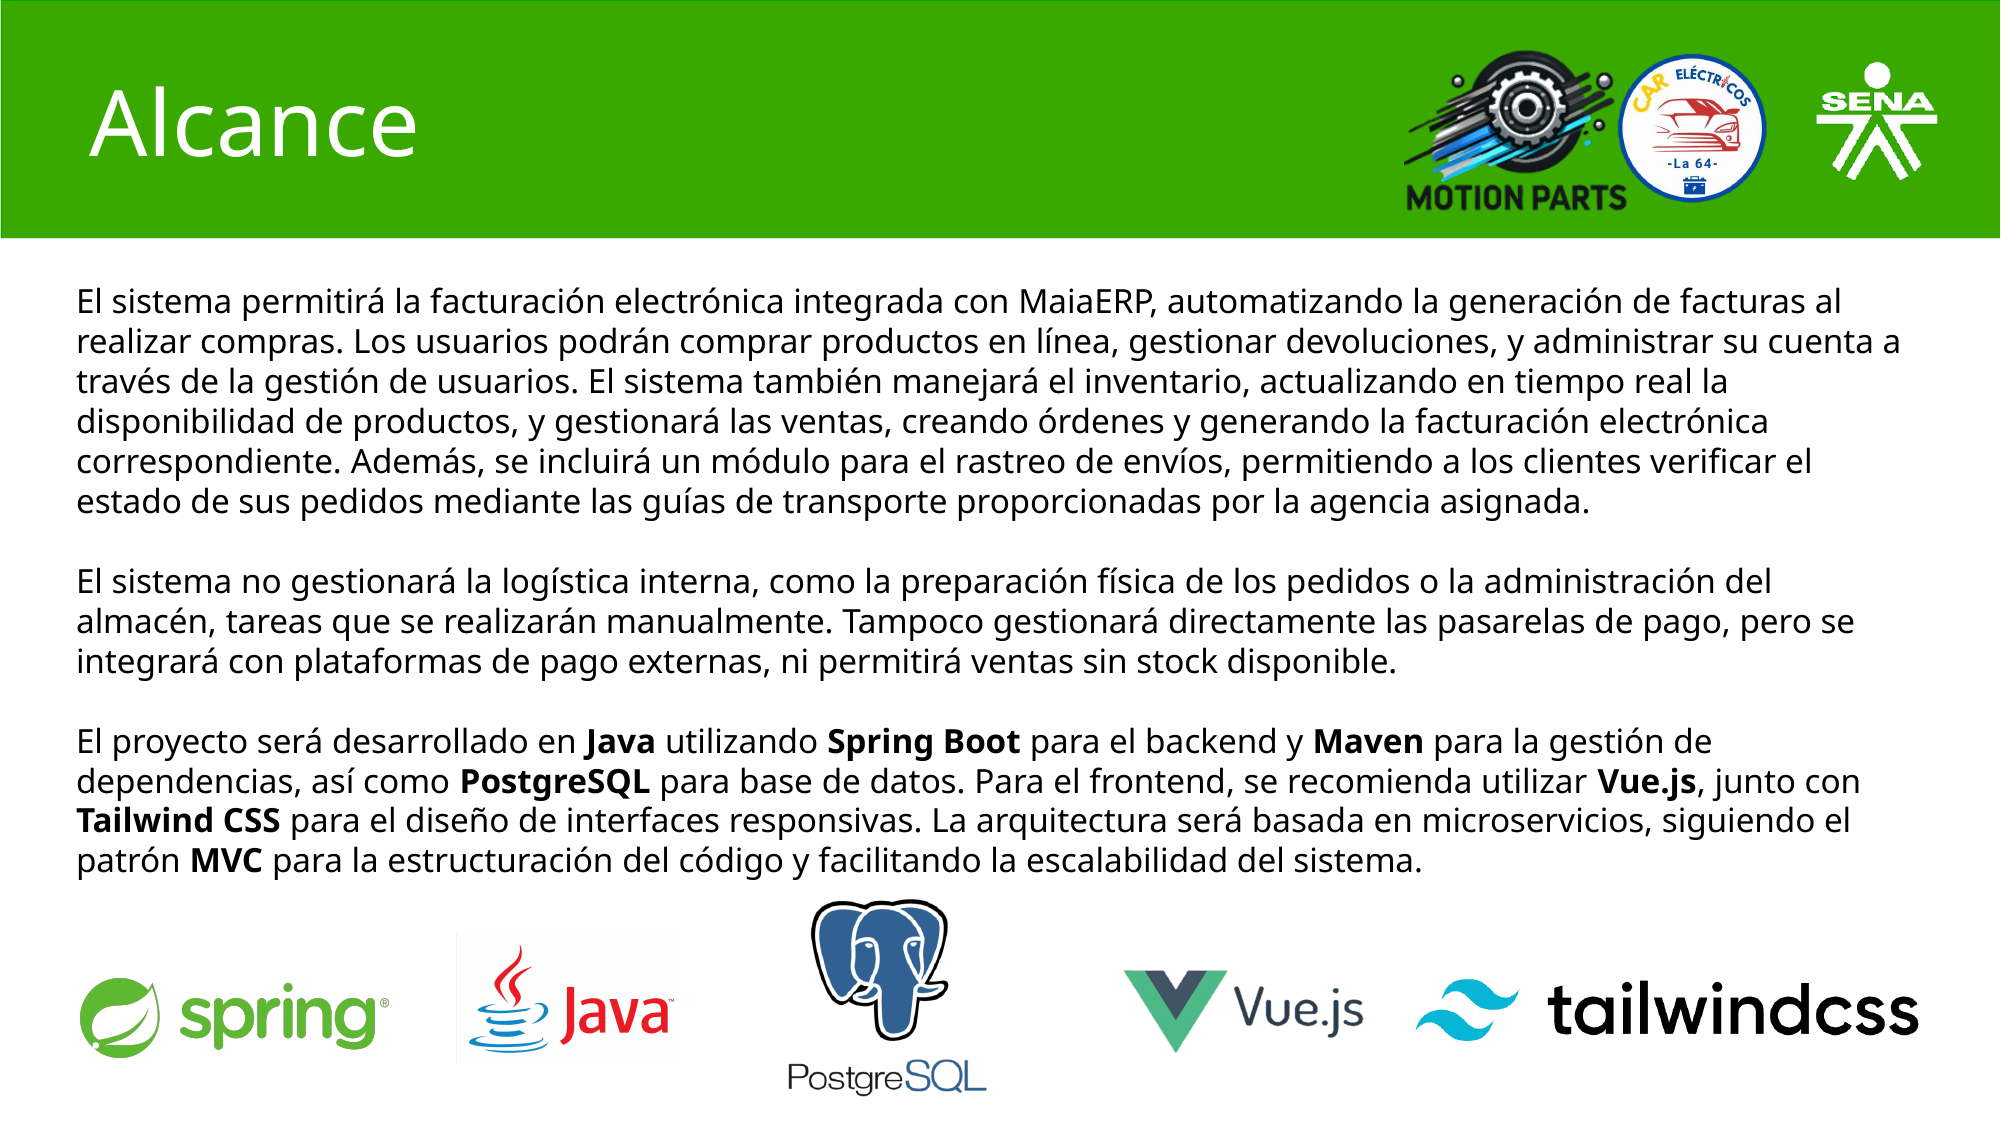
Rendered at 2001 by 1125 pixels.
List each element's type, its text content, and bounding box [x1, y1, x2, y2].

text_box El sistema permitirá la facturación electrónica integrada con MaiaERP, automatizando la generación de facturas al realizar compras. Los usuarios podrán comprar productos en línea, gestionar devoluciones, y administrar su cuenta a través de la gestión de usuarios. El sistema también manejará el inventario, actualizando en tiempo real la disponibilidad de productos, y gestionará las ventas, creando órdenes y generando la facturación electrónica correspondiente. Además, se incluirá un módulo para el rastreo de envíos, permitiendo a los clientes verificar el estado de sus pedidos mediante las guías de transporte proporcionadas por la agencia asignada. El sistema no gestionará la logística interna, como la preparación física de los pedidos o la administración del almacén, tareas que se realizarán manualmente. Tampoco gestionará directamente las pasarelas de pago, pero se integrará con plataformas de pago externas, ni permitirá ventas sin stock disponible. El proyecto será desarrollado en Java utilizando Spring Boot para el backend y Maven para la gestión de dependencias, así como PostgreSQL para base de datos. Para el frontend, se recomienda utilizar Vue.js, junto con Tailwind CSS para el diseño de interfaces responsivas. La arquitectura será basada en microservicios, siguiendo el patrón MVC para la estructuración del código y facilitando la escalabilidad del sistema. [61, 273, 1939, 887]
title Alcance [74, 18, 1800, 236]
picture [0, 0, 2001, 1125]
